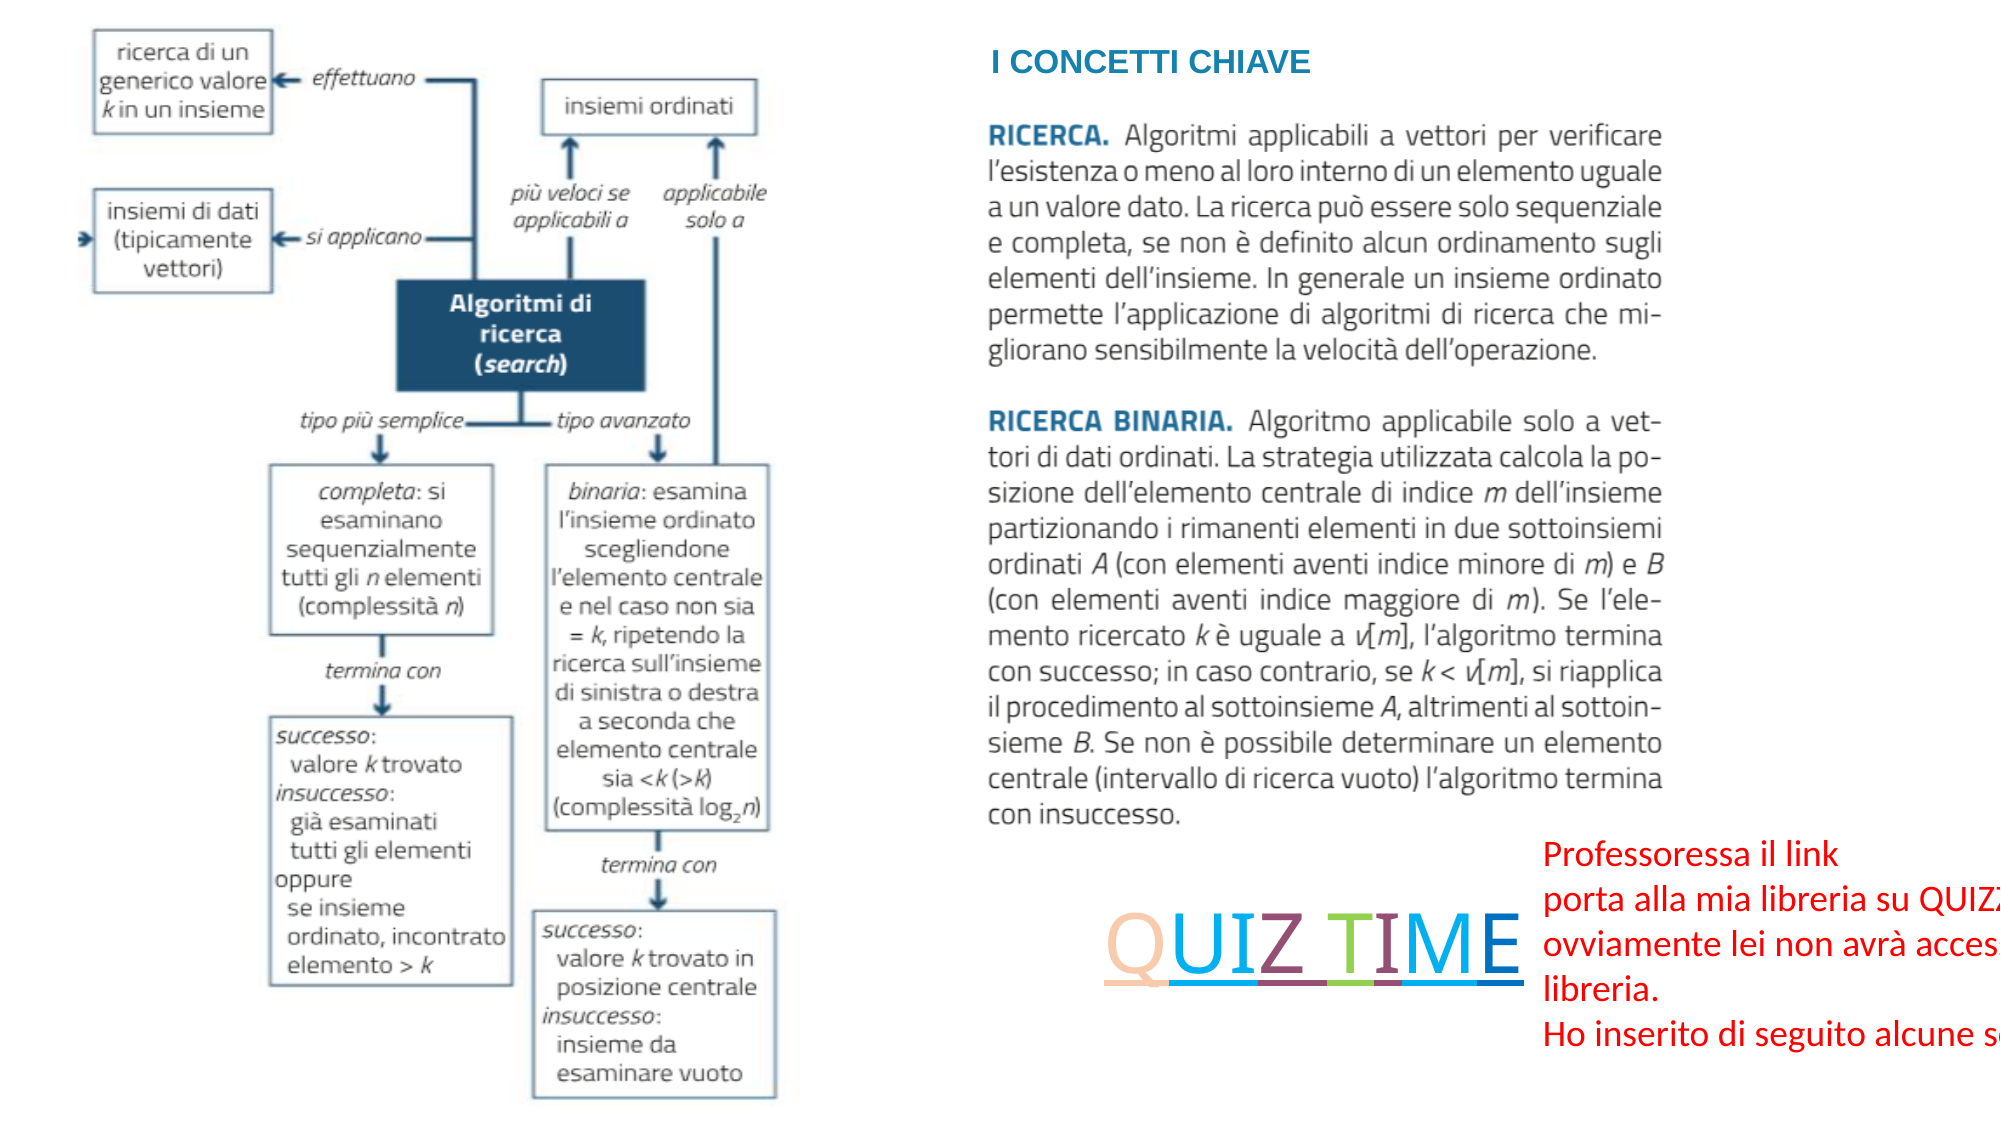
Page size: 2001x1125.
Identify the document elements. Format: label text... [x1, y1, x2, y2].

picture [60, 7, 835, 1125]
title QUIZ TIME [1089, 862, 1528, 1023]
picture [974, 101, 1716, 850]
text_box I CONCETTI CHIAVE [976, 32, 1382, 88]
text_box Professoressa il link porta alla mia libreria su QUIZZIZ.COM, ma ovviamente lei non avrà accesso a tale libreria. Ho inserito di seguito alcune schermate. [1528, 821, 2000, 1062]
